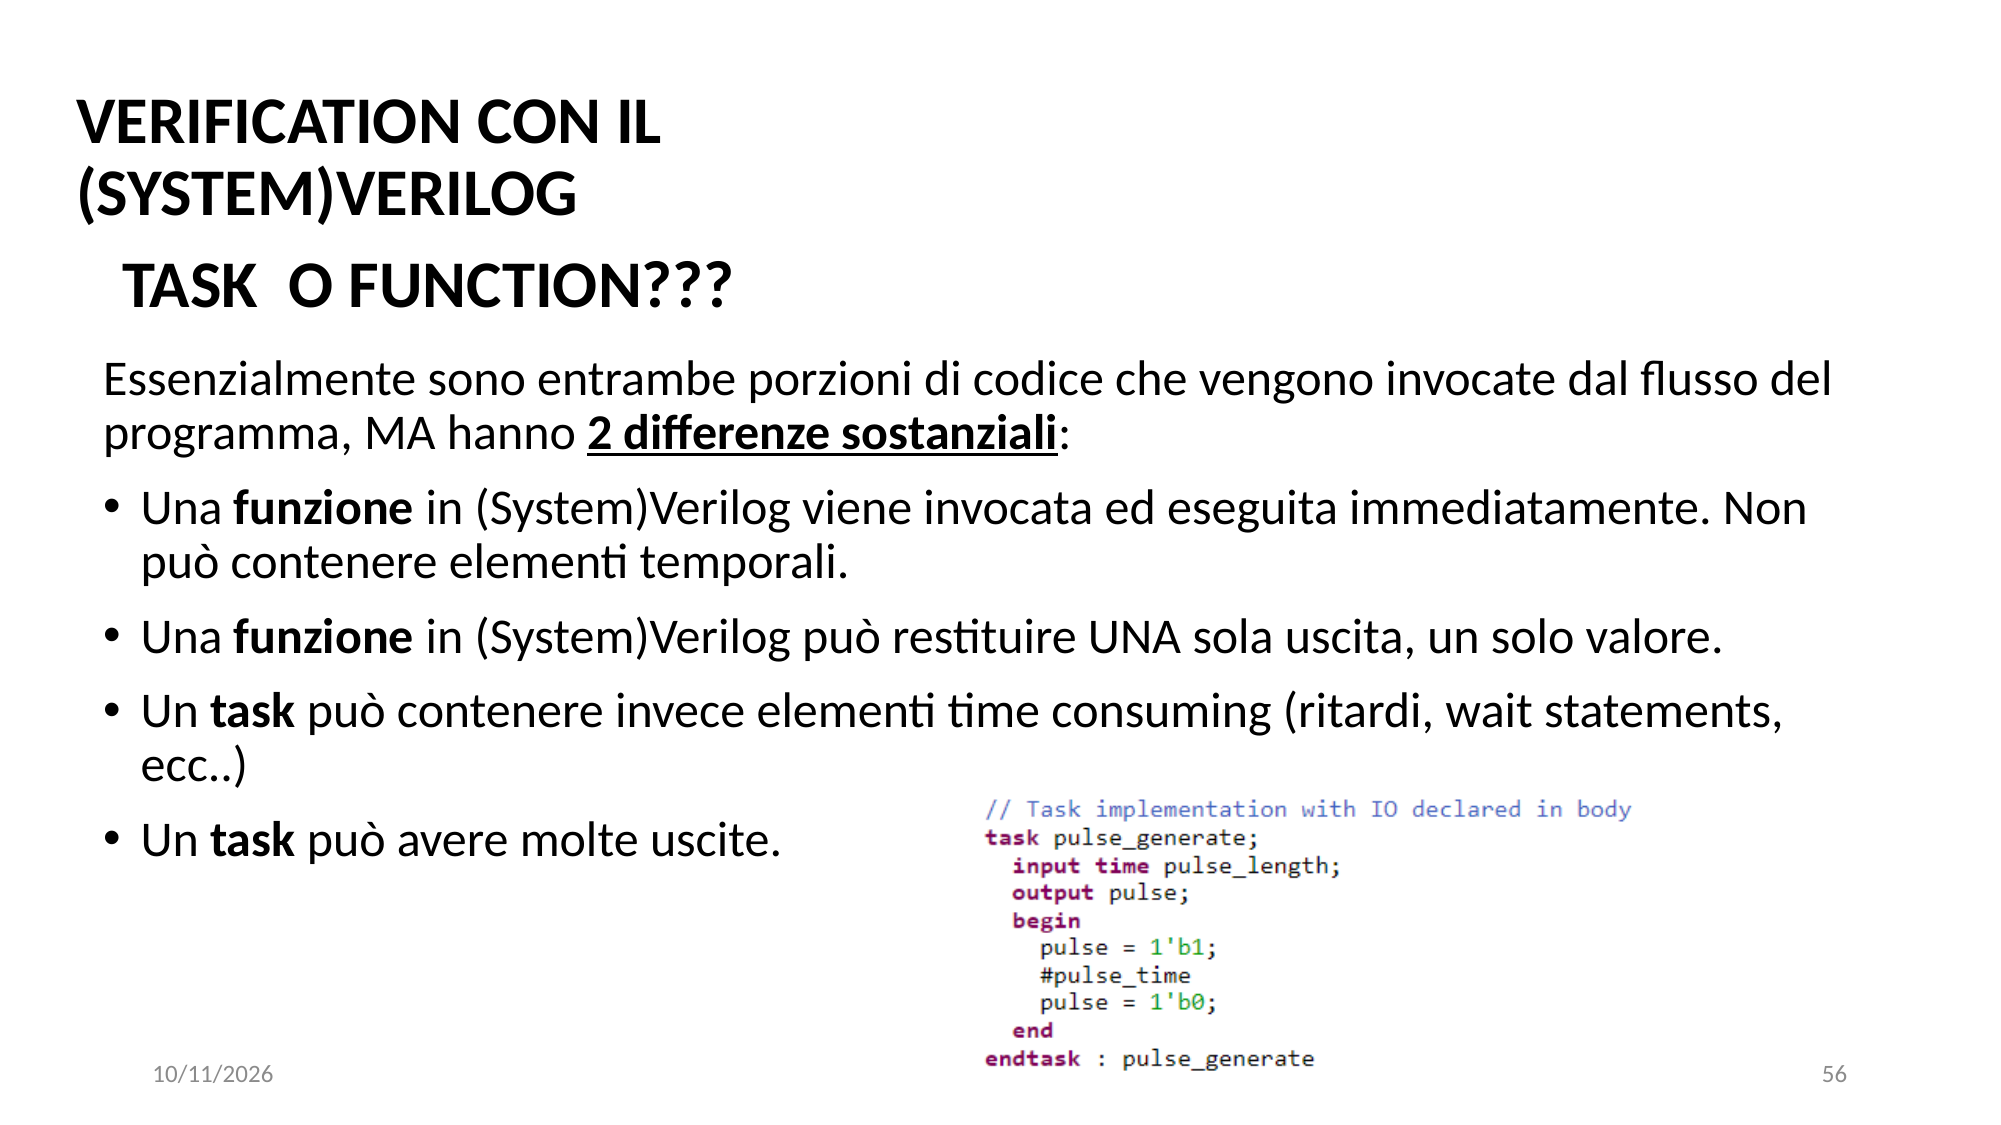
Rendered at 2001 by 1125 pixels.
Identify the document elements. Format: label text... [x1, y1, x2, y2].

text_box Essenzialmente sono entrambe porzioni di codice che vengono invocate dal flusso del programma, MA hanno 2 differenze sostanziali: Una funzione in (System)Verilog viene invocata ed eseguita immediatamente. Non può contenere elementi temporali. Una funzione in (System)Verilog può restituire UNA sola uscita, un solo valore. Un task può contenere invece elementi time consuming (ritardi, wait statements, ecc..) Un task può avere molte uscite. [88, 344, 1875, 970]
slide_number 56 [1412, 1042, 1863, 1103]
title Task o Function??? [107, 176, 1833, 344]
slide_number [137, 1042, 588, 1103]
text_box Verification con il (System)Verilog [61, 78, 1147, 175]
picture [977, 781, 1661, 1085]
